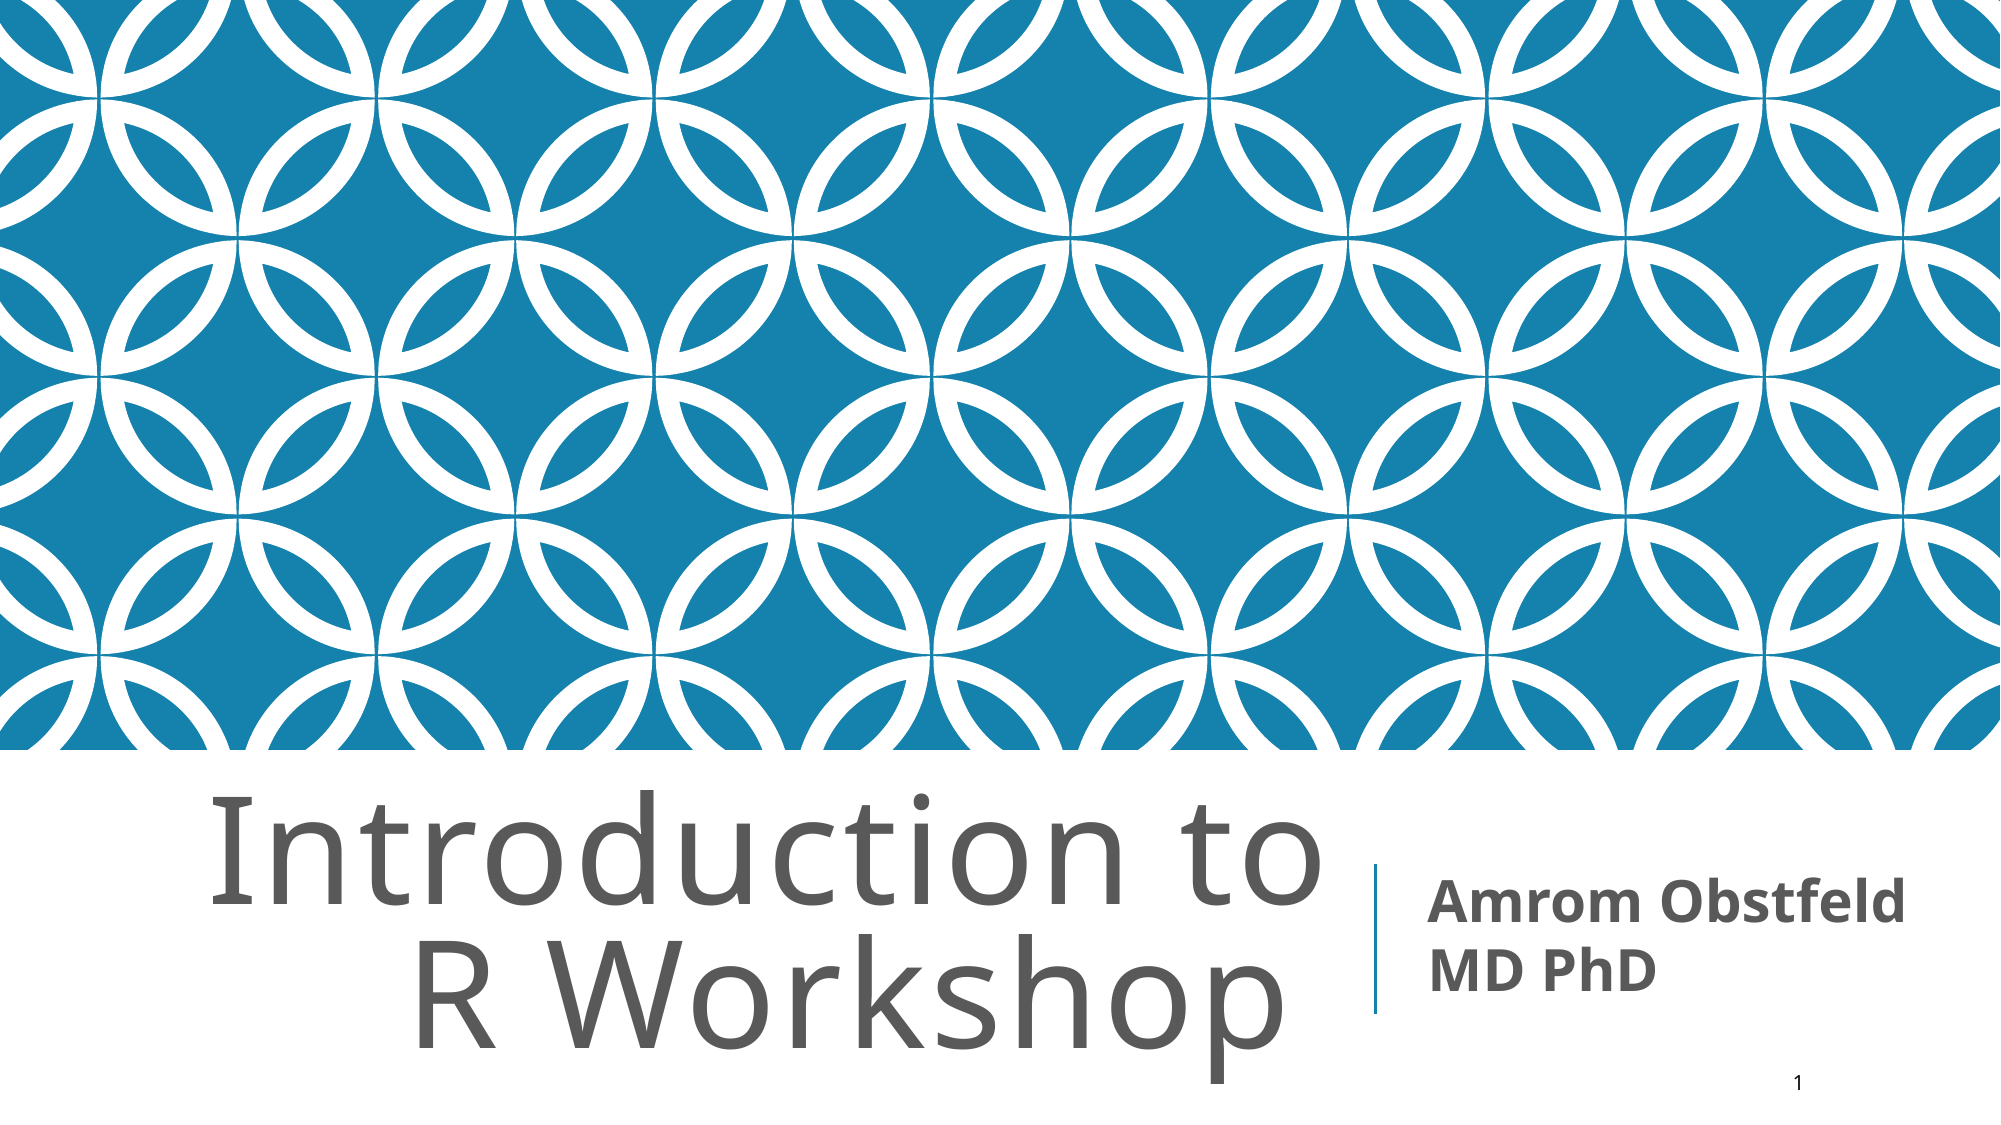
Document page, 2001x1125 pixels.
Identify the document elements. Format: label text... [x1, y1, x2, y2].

slide_number 1 [1777, 1061, 1938, 1107]
title Introduction to R Workshop [59, 813, 1350, 1054]
subtitle Amrom Obstfeld MD PhD [1412, 813, 1938, 1054]
